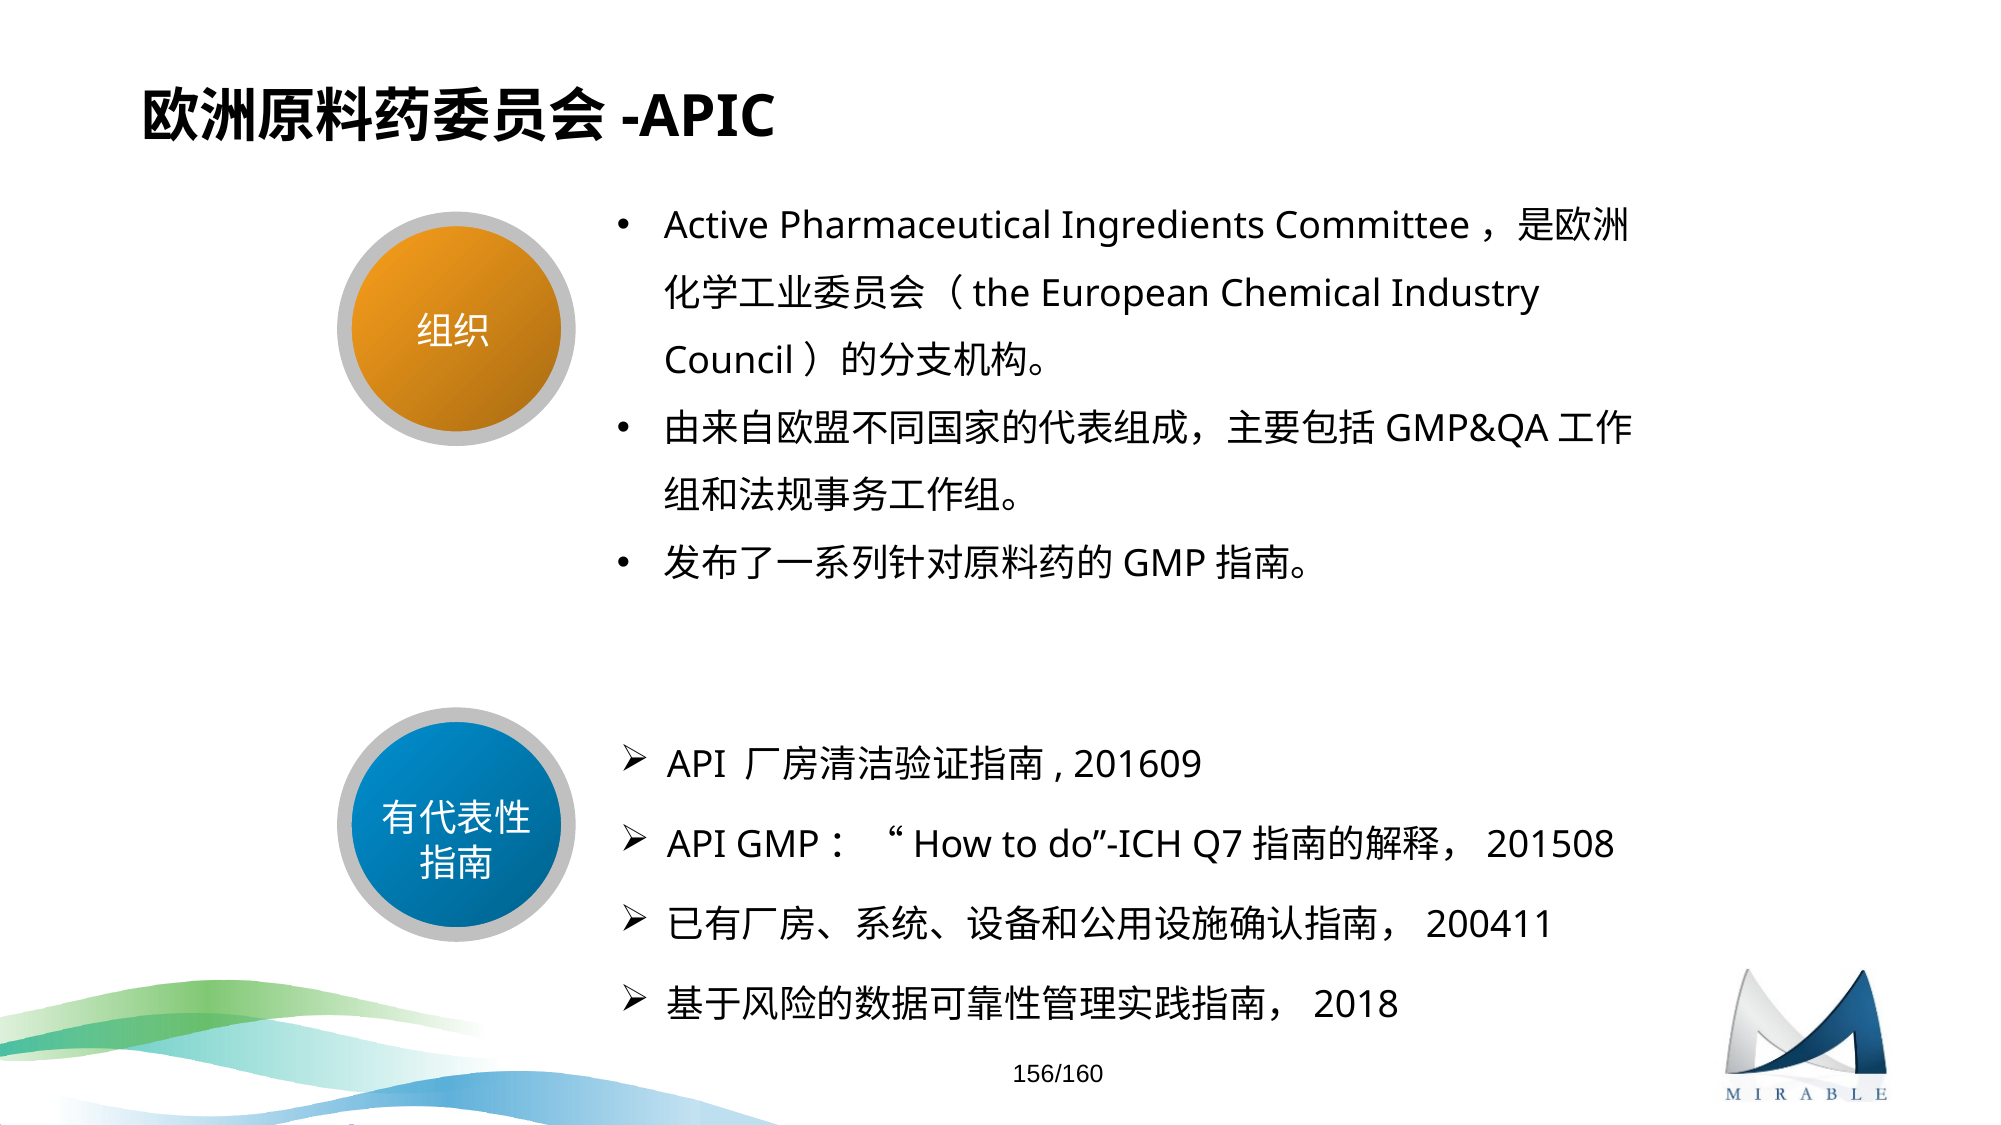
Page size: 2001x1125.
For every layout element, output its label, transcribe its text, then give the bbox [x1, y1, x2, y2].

text_box Active Pharmaceutical Ingredients Committee，是欧洲化学工业委员会（the European Chemical Industry Council）的分支机构。 由来自欧盟不同国家的代表组成，主要包括GMP&QA工作组和法规事务工作组。 发布了一系列针对原料药的GMP指南。 [602, 171, 1653, 591]
title 欧洲原料药委员会-APIC [125, 64, 1874, 172]
text_box 有代表性指南 [352, 786, 561, 892]
text_box 组织 [401, 299, 507, 360]
text_box API 厂房清洁验证指南, 201609 API GMP：“How to do”-ICH Q7指南的解释，201508 已有厂房、系统、设备和公用设施确认指南，200411 基于风险的数据可靠性管理实践指南，2018 [605, 709, 1707, 1033]
text_box [344, 218, 569, 439]
slide_number 156/160 [833, 1042, 1284, 1103]
picture [0, 977, 702, 1125]
text_box [344, 714, 569, 865]
picture [1711, 968, 1898, 1102]
text_box [367, 892, 545, 935]
